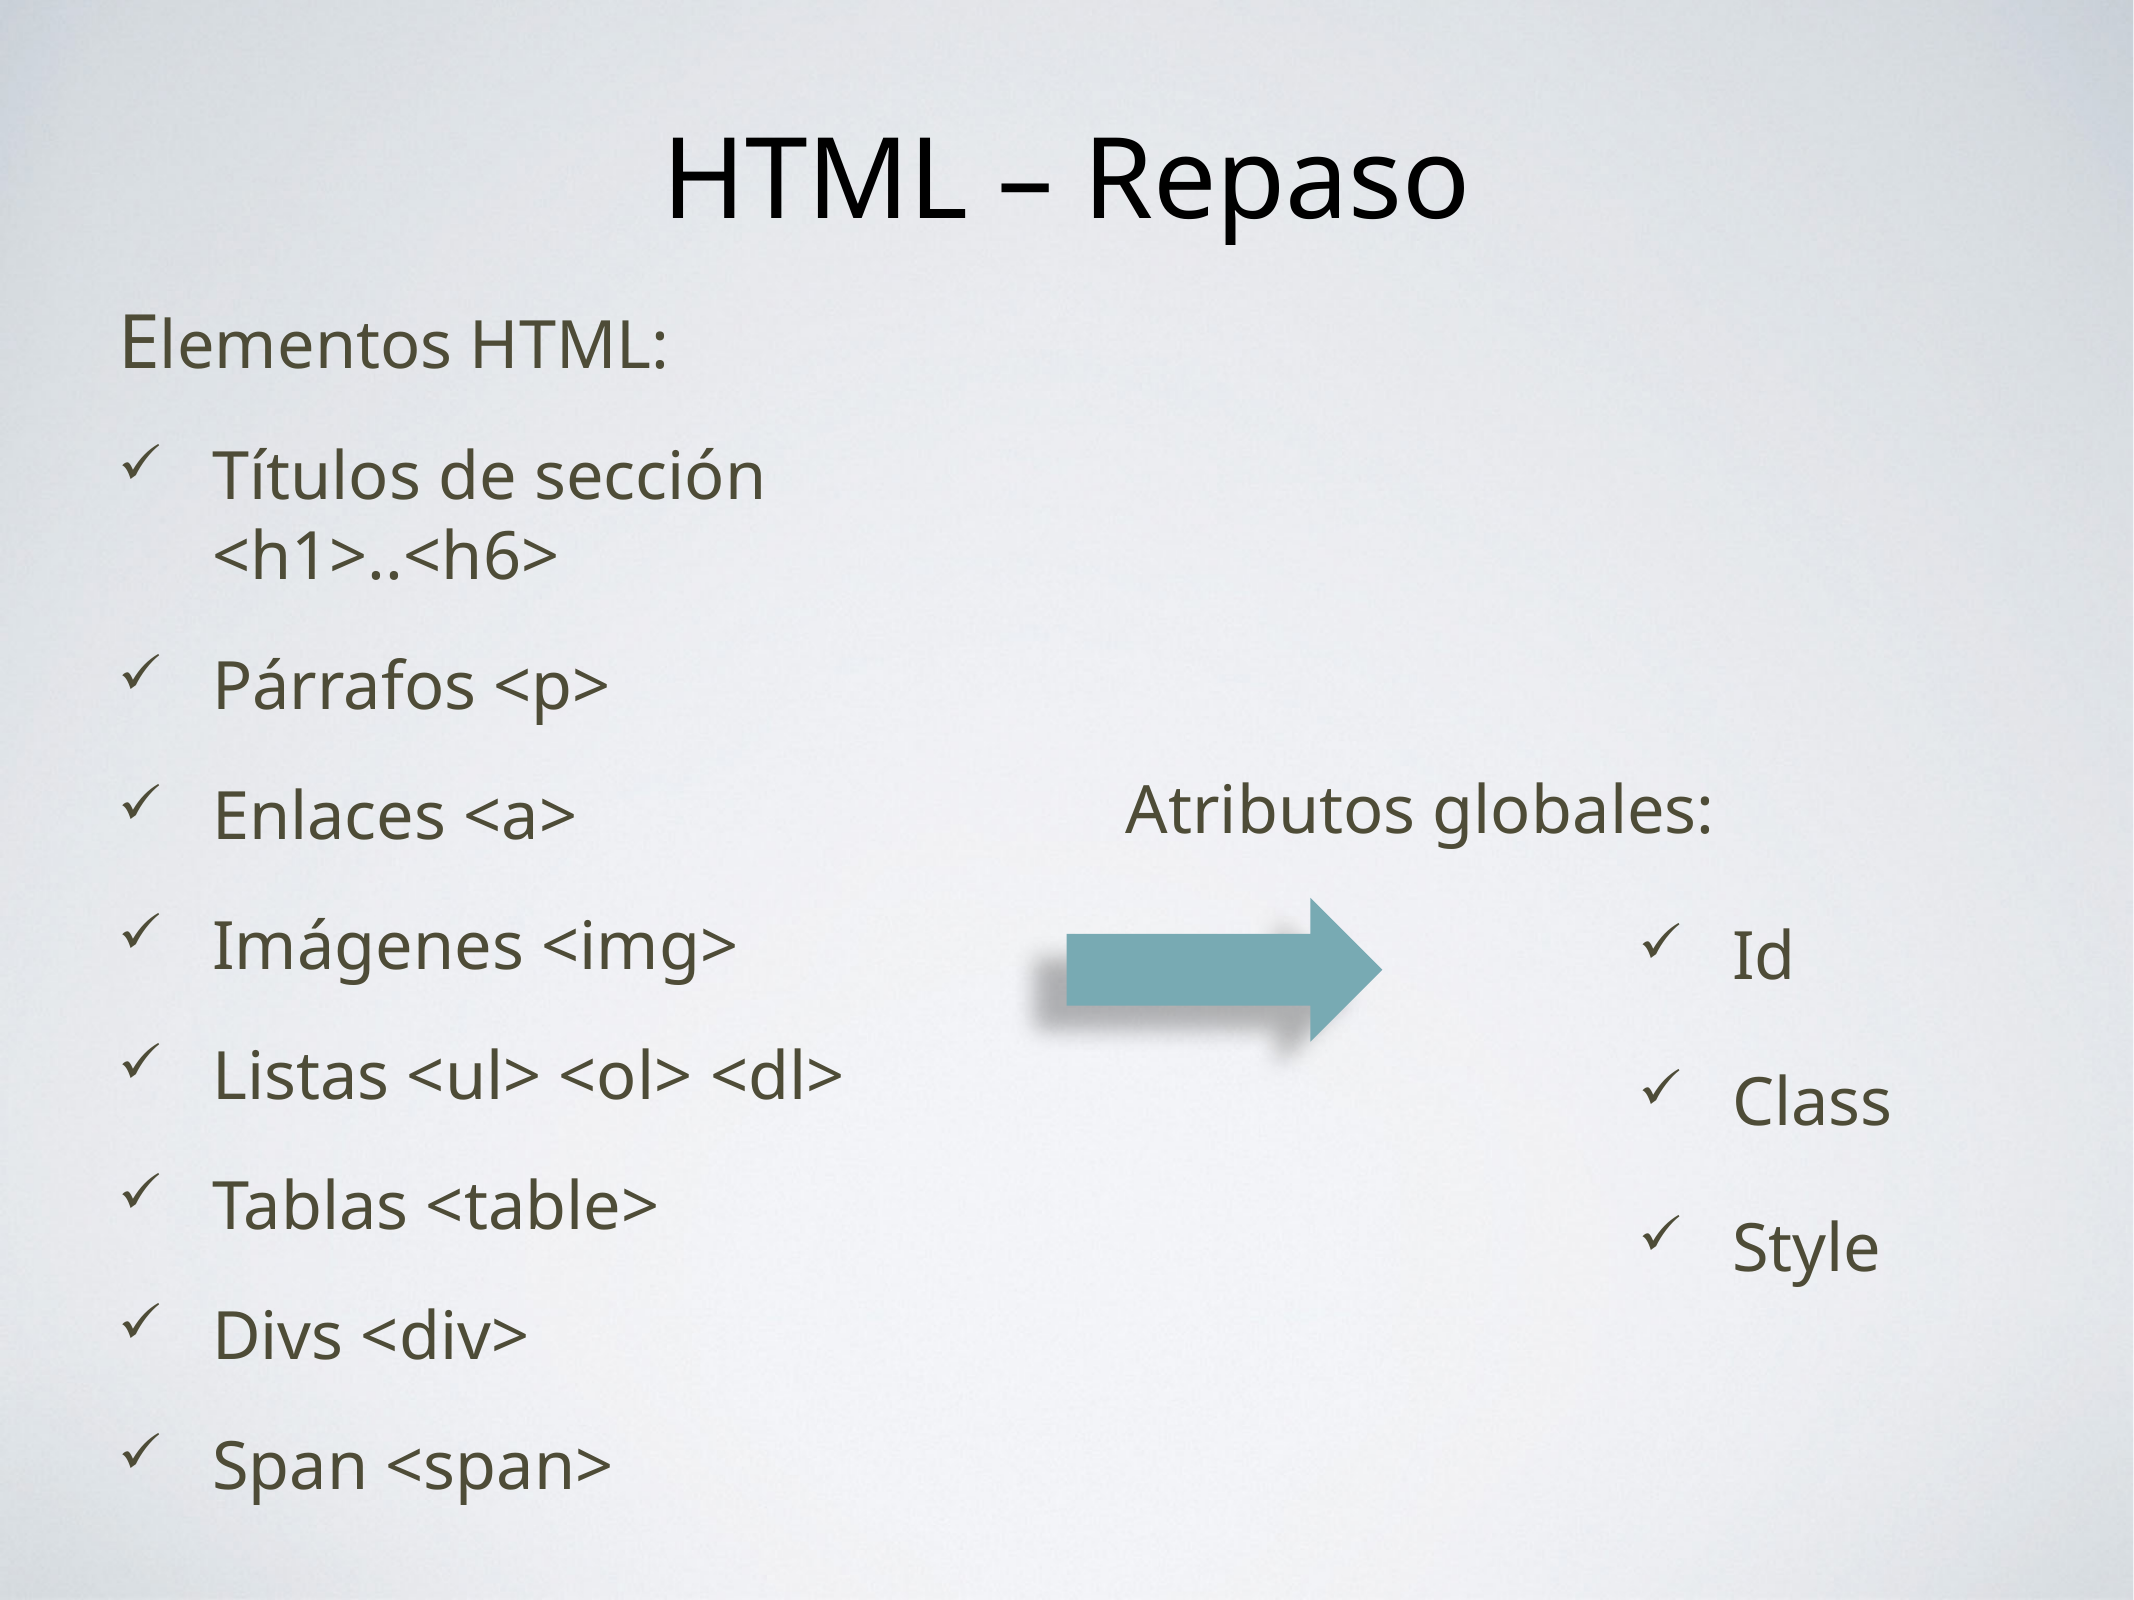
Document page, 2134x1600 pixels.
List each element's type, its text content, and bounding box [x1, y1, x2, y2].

picture [0, 0, 2134, 1600]
title HTML – Repaso [57, 41, 2076, 307]
list Elementos HTML: Títulos de sección <h1>..<h6> Párrafos <p> Enlaces <a> Imágenes <img> Listas <ul> <ol> <dl> Tablas <table> Divs <div> Span <span> Atributos globales: Id Class Style [117, 282, 2134, 1513]
text_box [1064, 895, 1385, 1044]
